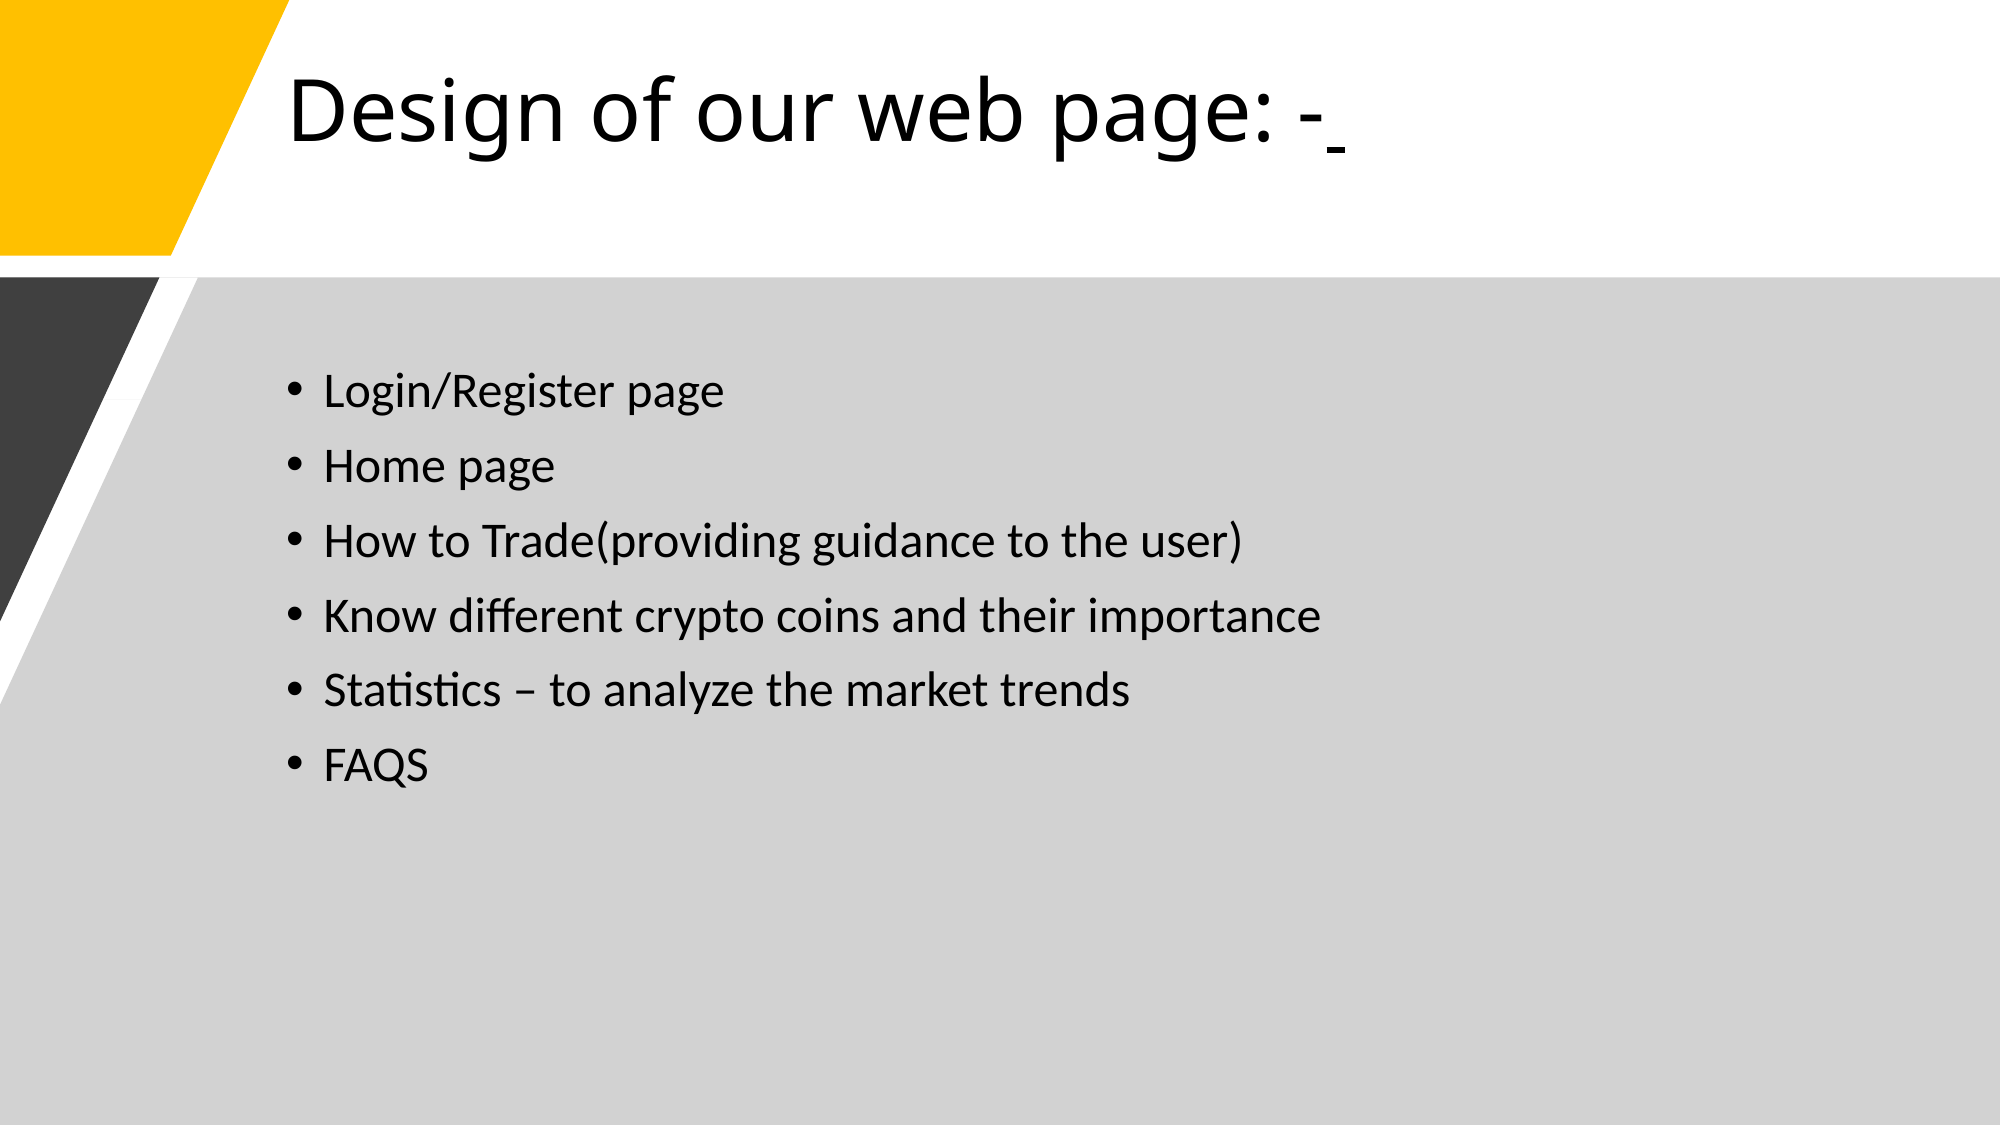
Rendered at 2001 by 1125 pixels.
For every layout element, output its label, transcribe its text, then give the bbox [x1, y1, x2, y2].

title Design of our web page: - [271, 60, 1808, 255]
list Login/Register page Home page How to Trade(providing guidance to the user) Know different crypto coins and their importance Statistics – to analyze the market trends FAQS [271, 356, 1808, 1020]
text_box [0, 276, 2000, 1125]
text_box [0, 276, 162, 622]
text_box [0, 0, 291, 257]
